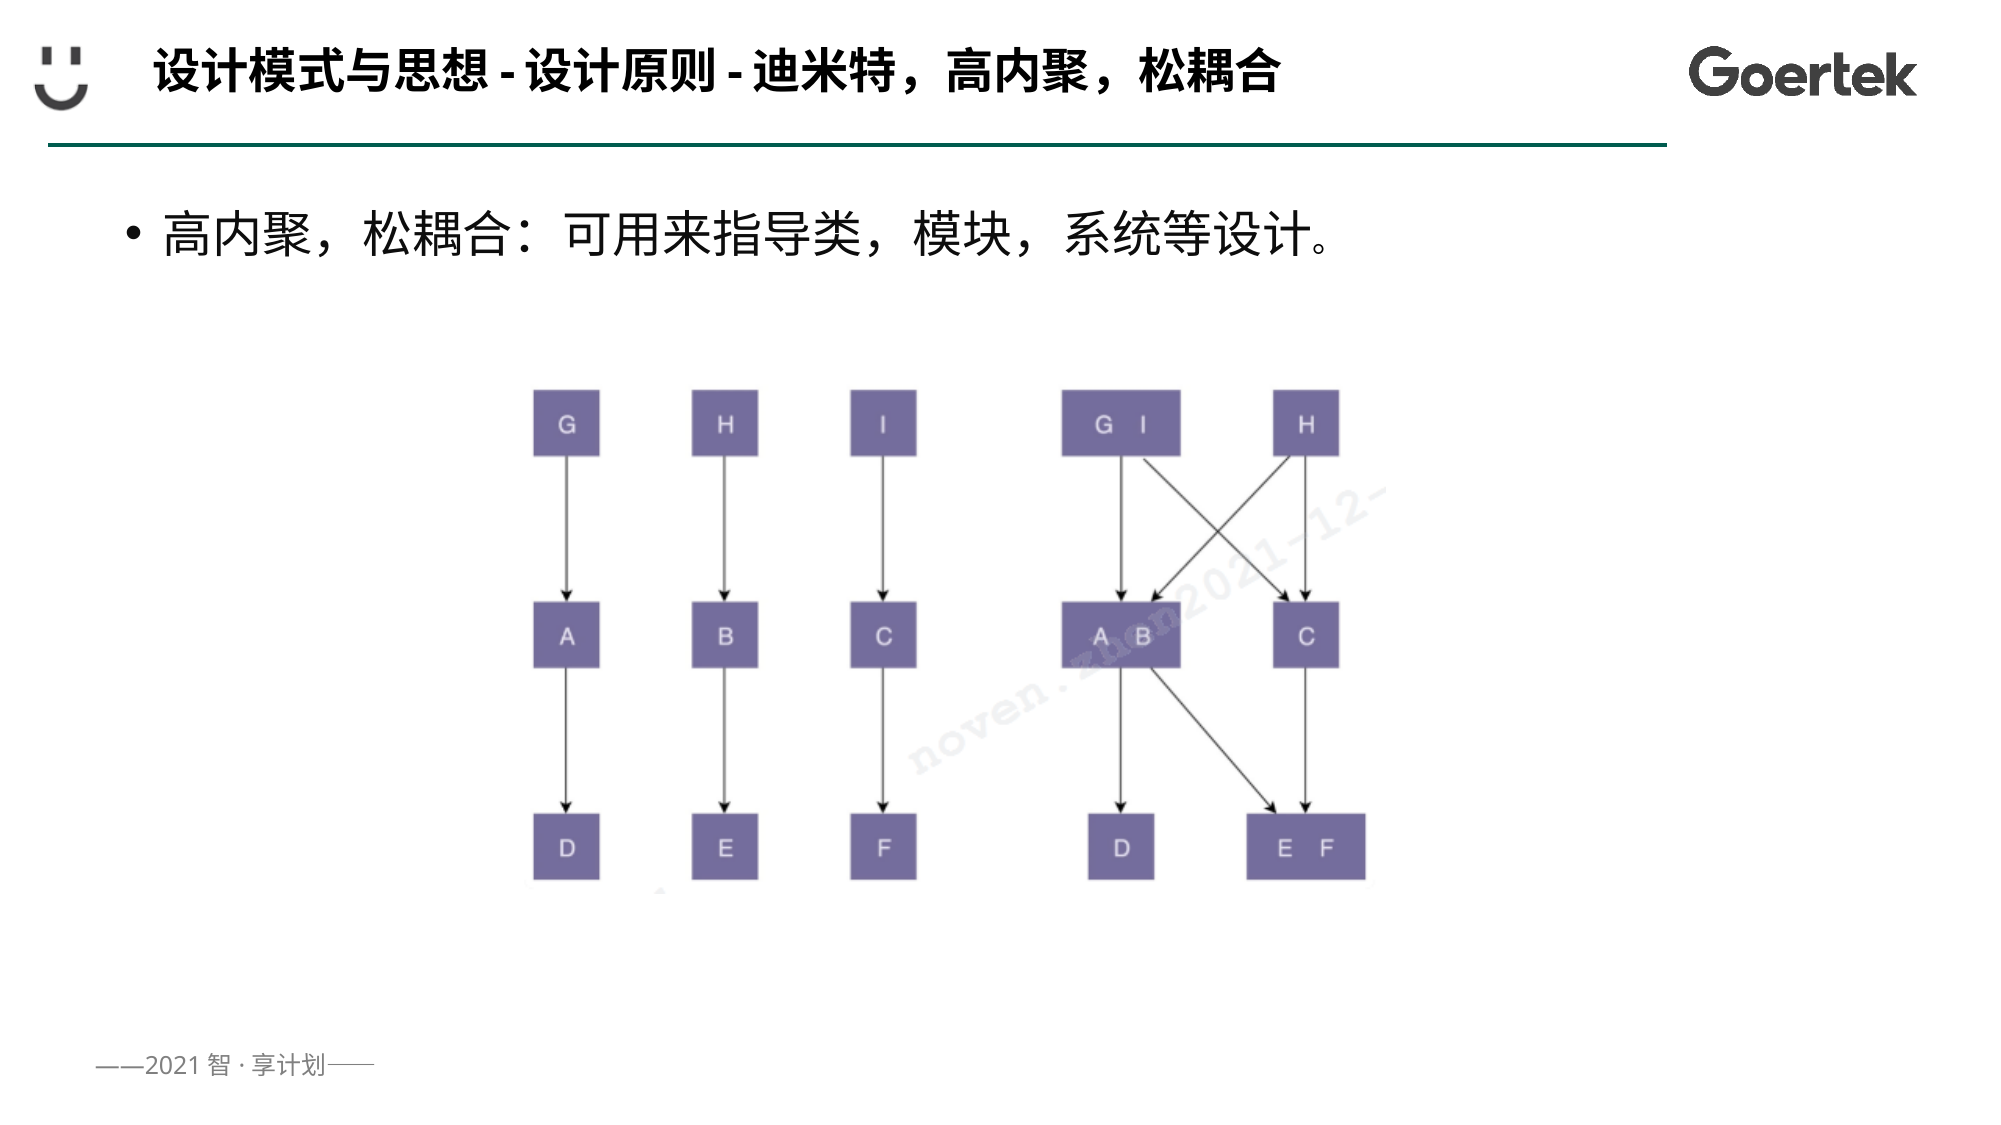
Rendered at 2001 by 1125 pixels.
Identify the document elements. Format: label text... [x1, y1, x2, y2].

picture [1689, 46, 1917, 96]
title 设计模式与思想-设计原则-迪米特，高内聚，松耦合 [137, 22, 1527, 125]
text_box 高内聚，松耦合：可用来指导类，模块，系统等设计。 [110, 183, 1527, 361]
picture [498, 376, 1386, 894]
picture [18, 33, 105, 121]
